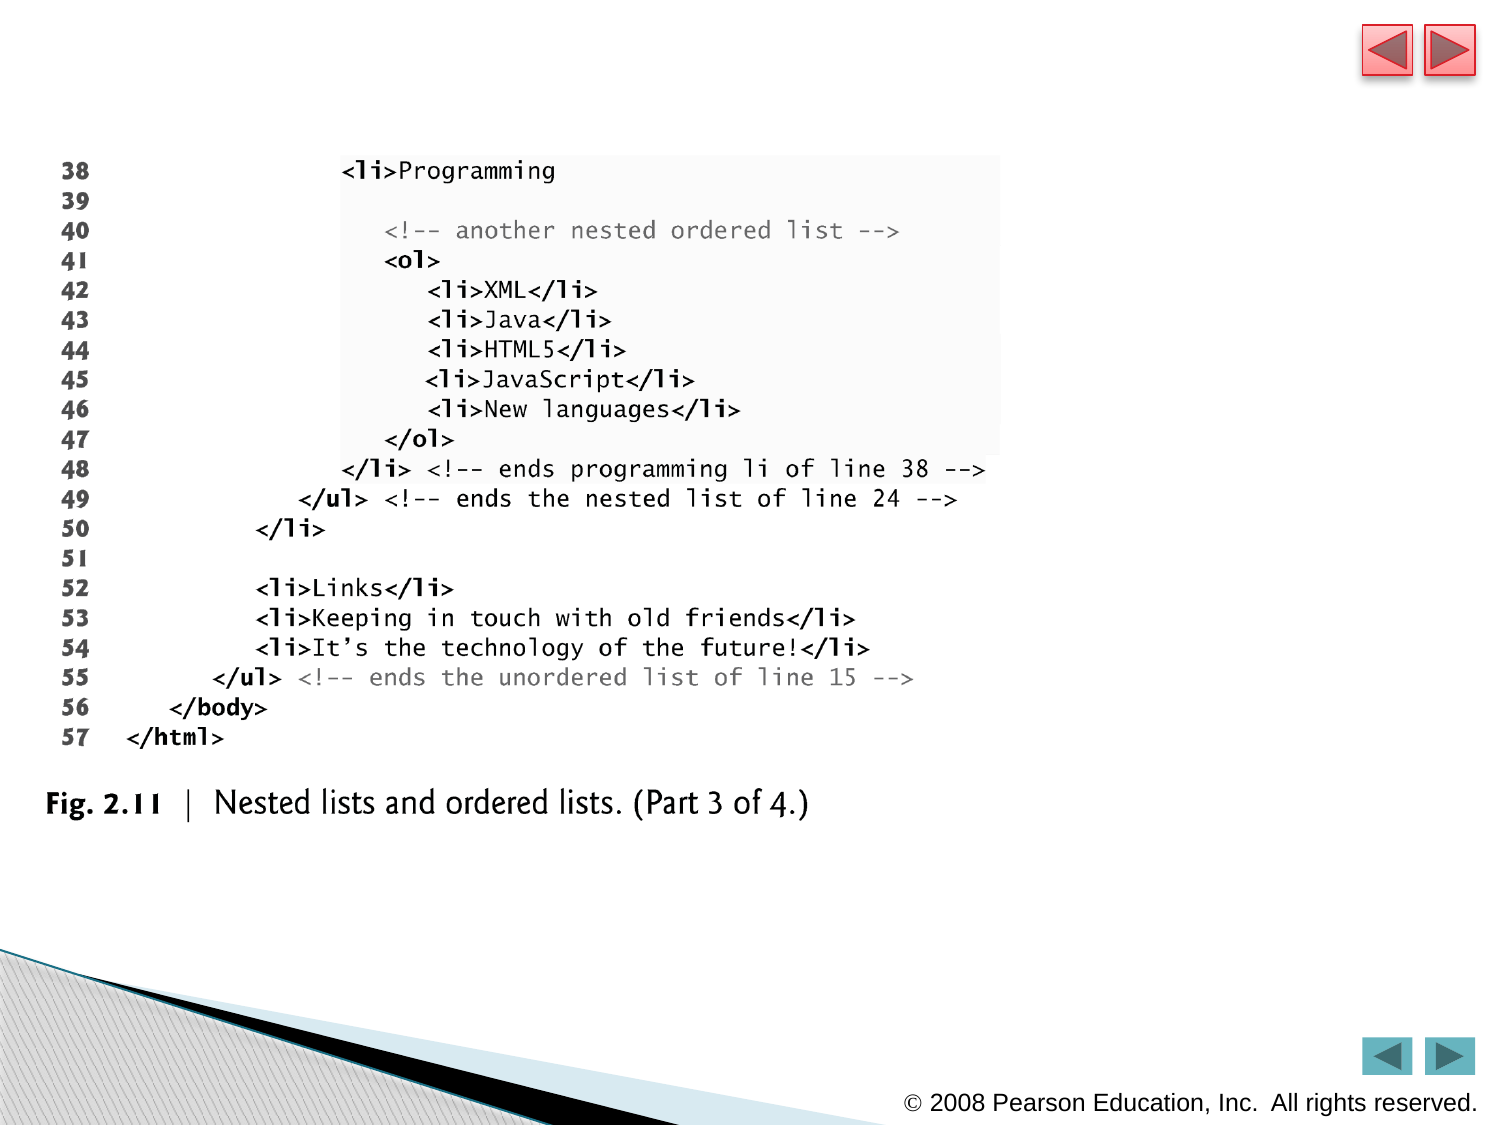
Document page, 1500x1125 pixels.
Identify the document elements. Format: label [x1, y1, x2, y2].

picture [0, 106, 1500, 1018]
